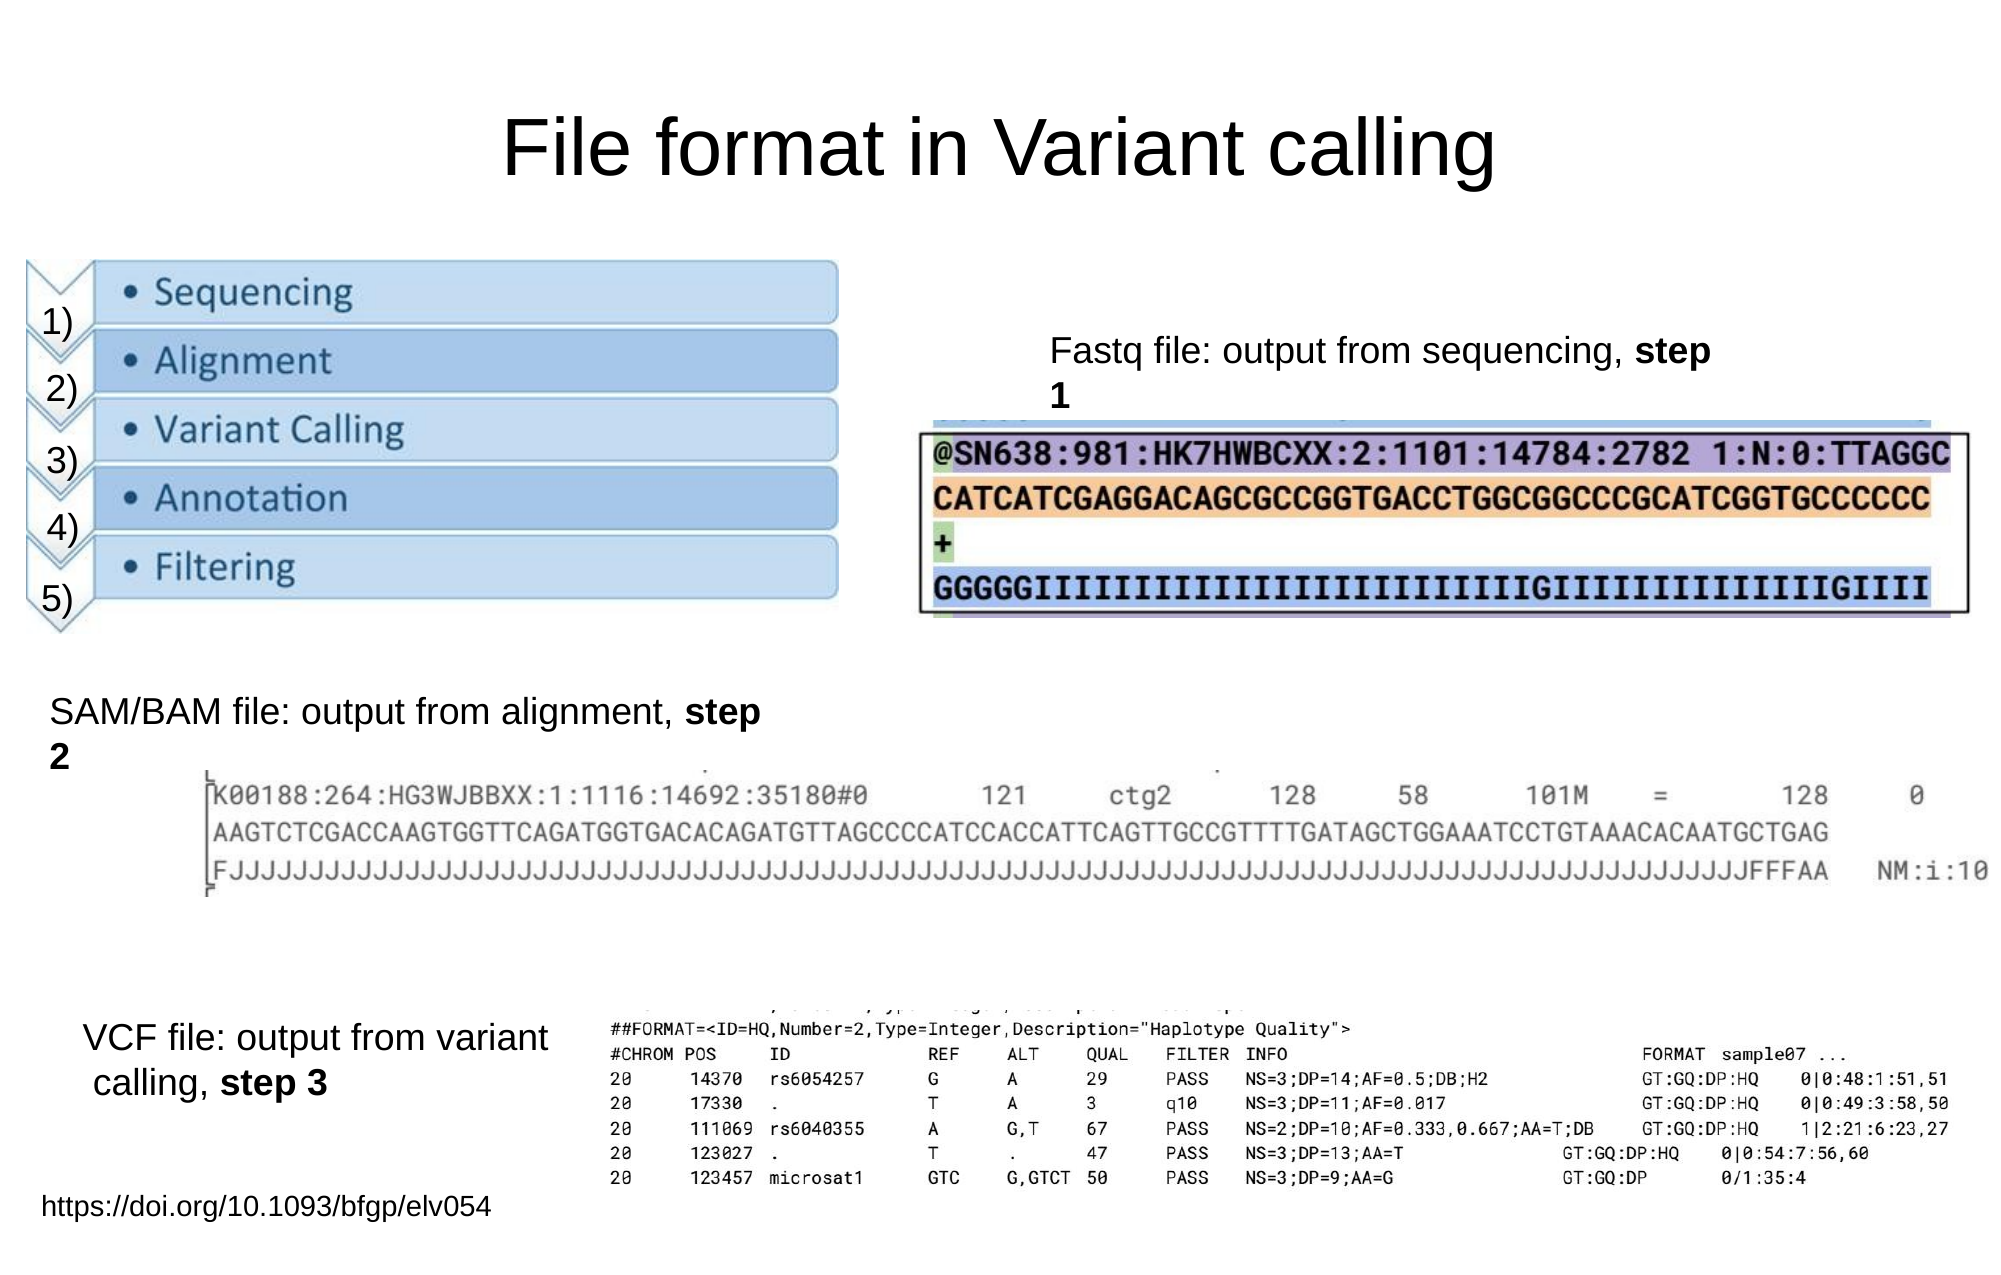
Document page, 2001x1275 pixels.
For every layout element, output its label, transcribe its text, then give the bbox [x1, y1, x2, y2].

picture [25, 259, 839, 634]
text_box 1) 2) 3) 4) 5) SAM/BAM file: output from alignment, step 2 [38, 641, 790, 777]
text_box VCF file: output from variant calling, step 3 https://doi.org/10.1093/bfgp/elv054 [39, 1010, 552, 1223]
picture [198, 770, 1989, 898]
picture [610, 1010, 1954, 1192]
picture [911, 419, 1973, 618]
text_box File format in Variant calling [150, 94, 1850, 192]
title Fastq file: output from sequencing, step 1 [1047, 324, 1740, 418]
